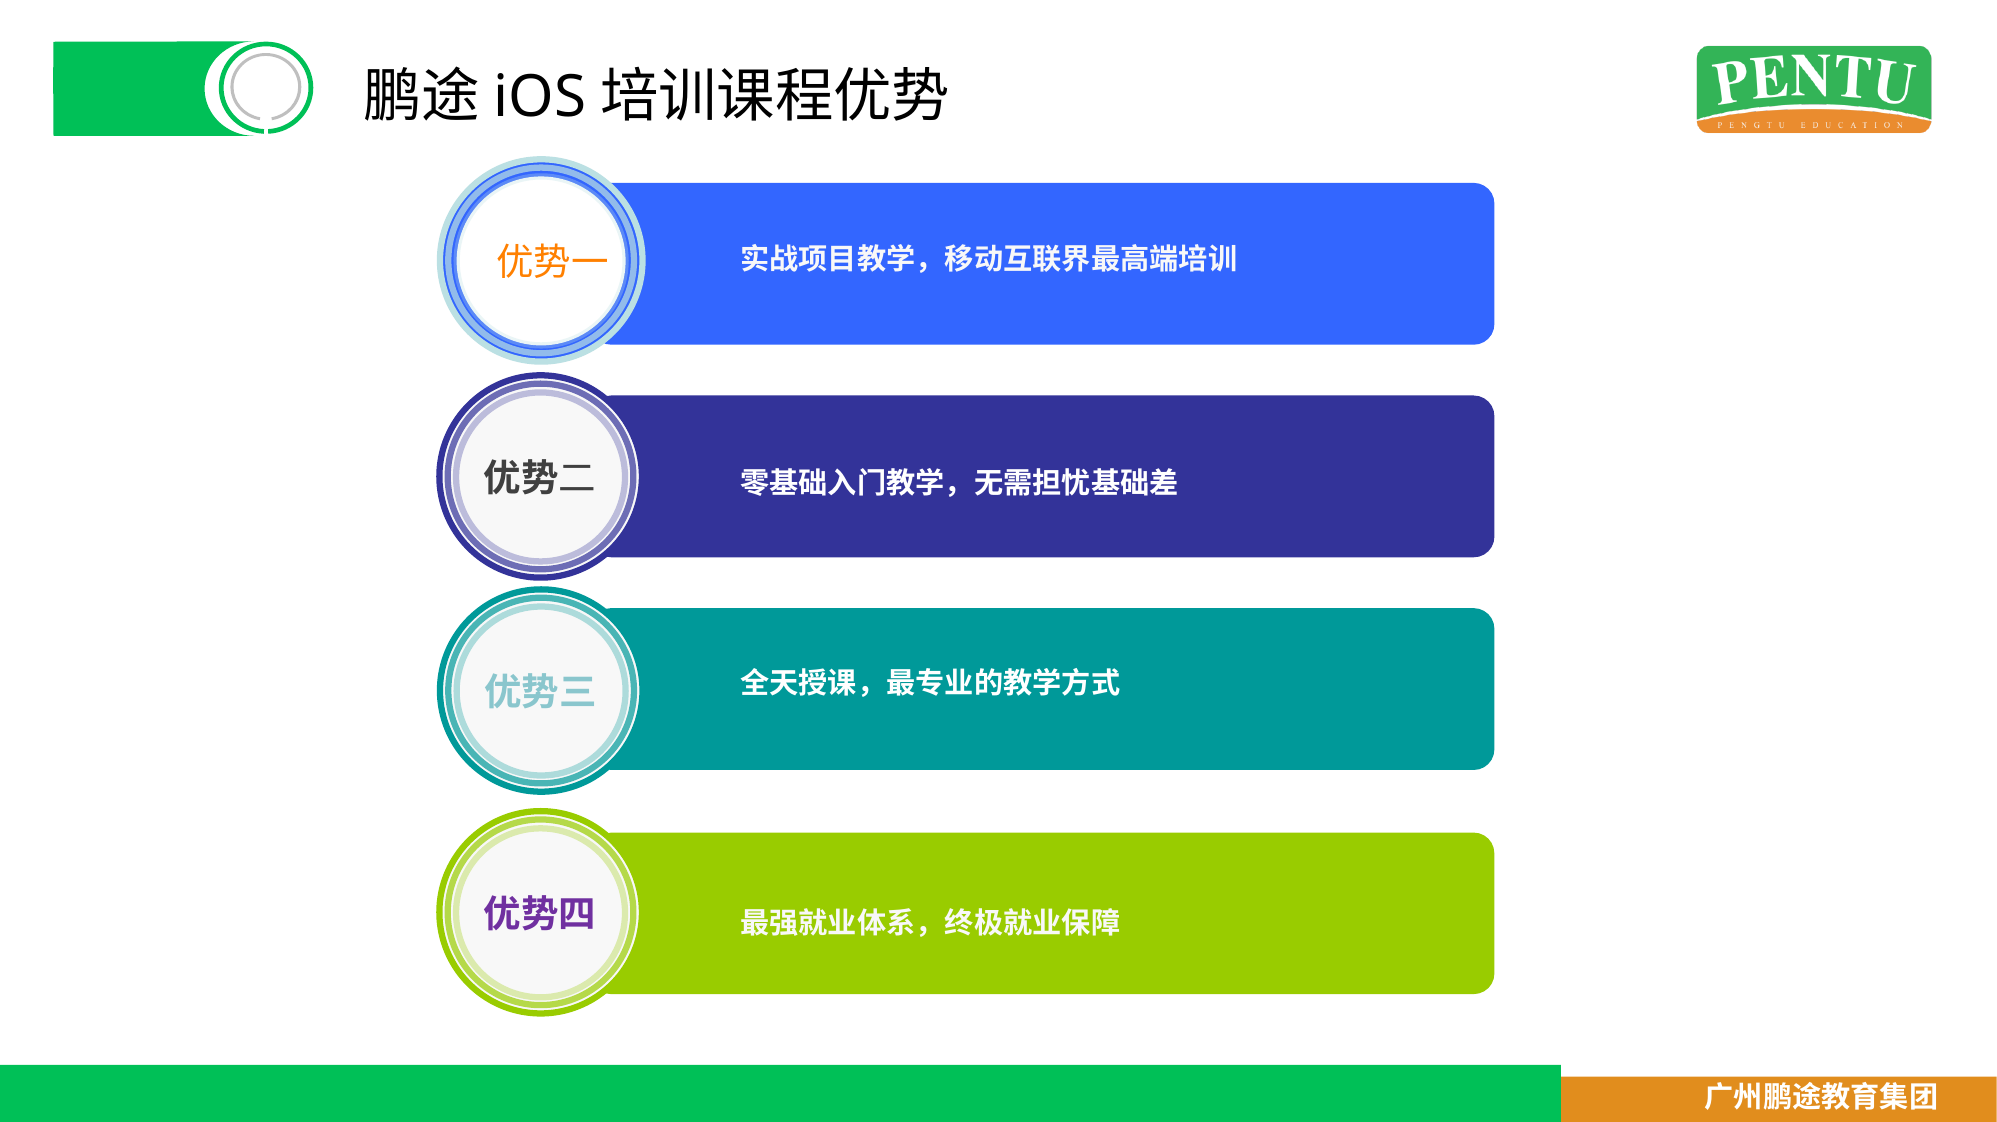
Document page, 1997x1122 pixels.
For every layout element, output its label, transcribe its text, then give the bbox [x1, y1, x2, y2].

text_box 零基础入门教学，无需担忧基础差 [725, 456, 1675, 507]
text_box [649, 395, 1495, 558]
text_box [439, 375, 643, 578]
text_box [647, 182, 1495, 345]
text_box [439, 589, 643, 792]
text_box [680, 30, 1962, 168]
text_box [647, 608, 1495, 770]
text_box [439, 810, 643, 1014]
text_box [439, 159, 643, 362]
title 鹏途iOS培训课程优势 [348, 51, 680, 136]
text_box [649, 832, 1495, 995]
text_box 最强就业体系，终极就业保障 [725, 896, 1664, 947]
text_box 全天授课，最专业的教学方式 [725, 656, 1684, 707]
text_box 实战项目教学，移动互联界最高端培训 [725, 232, 1684, 283]
